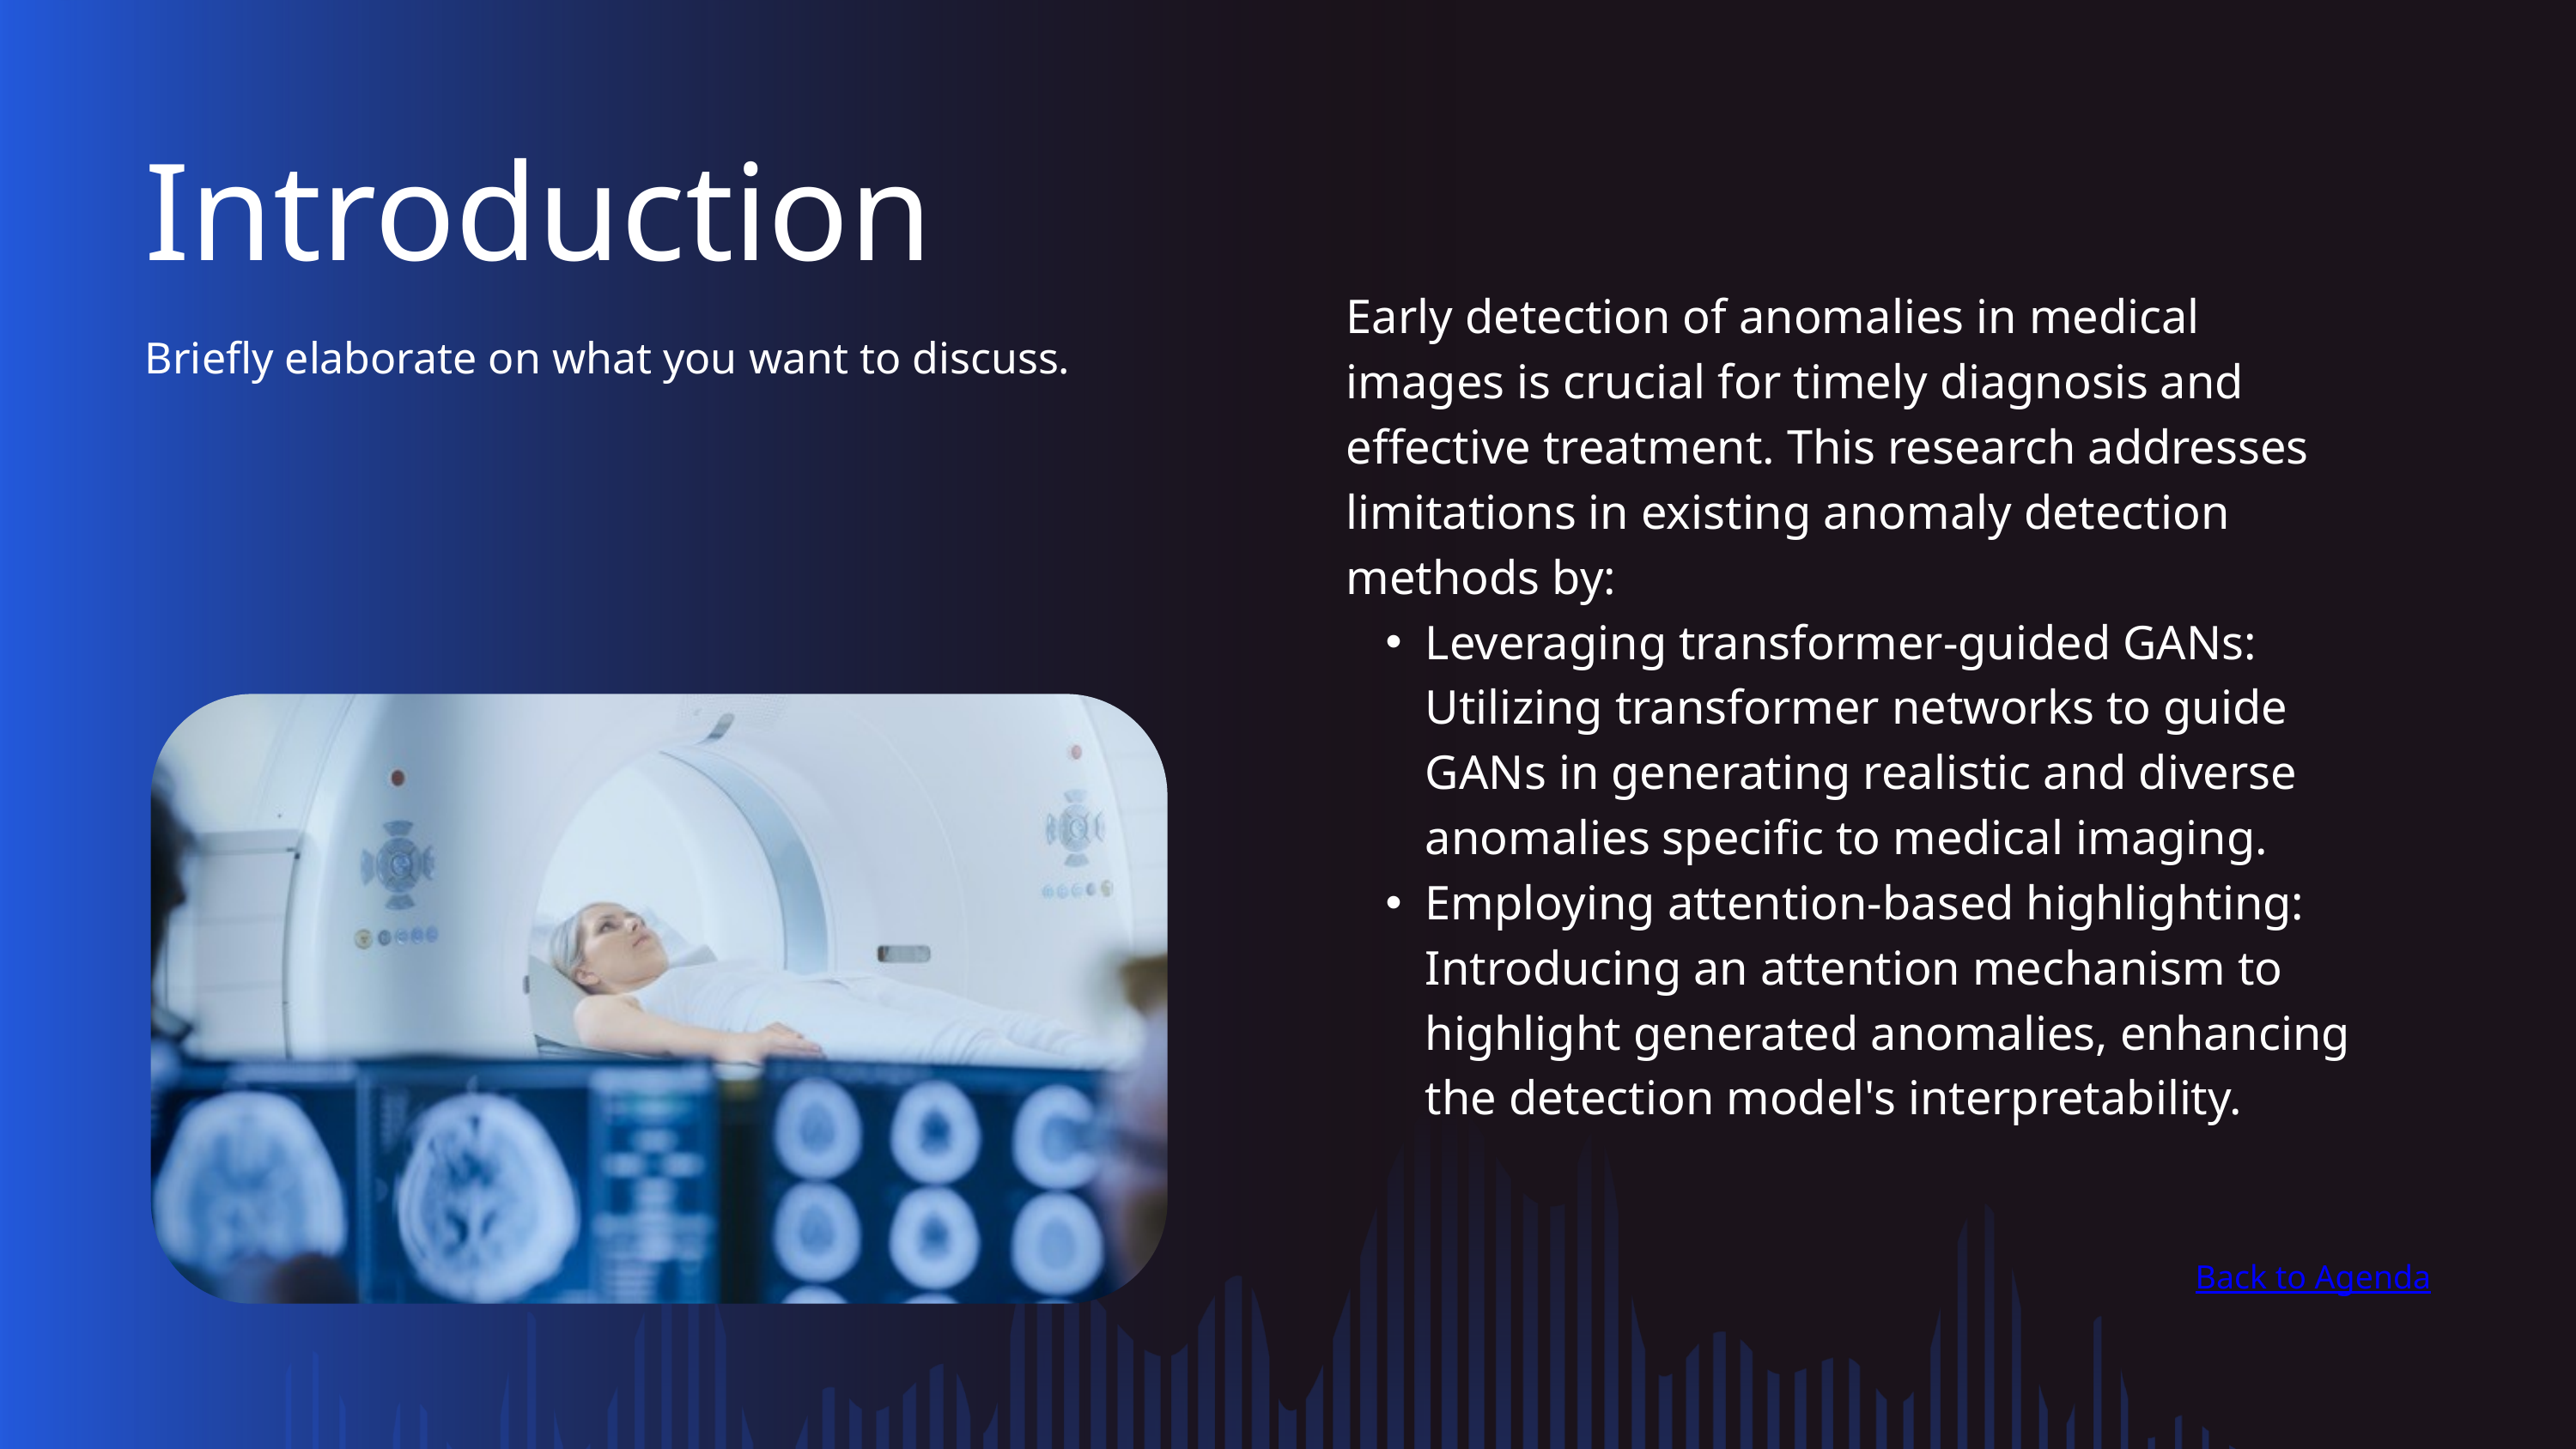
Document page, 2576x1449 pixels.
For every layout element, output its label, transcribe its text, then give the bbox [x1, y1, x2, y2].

text_box Back to Agenda [2132, 1258, 2432, 1301]
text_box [144, 144, 1183, 382]
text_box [150, 694, 1168, 1304]
table_header Early detection of anomalies in medical images is crucial for timely diagnosis and effective treatment. This research addresses limitations in existing anomaly detection methods by: Leveraging transformer-guided GANs: Utilizing transformer networks to guide GANs in generating realistic and diverse anomalies specific to medical imaging. Employing attention-based highlighting: Introducing an attention mechanism to highlight generated anomalies, enhancing the detection model's interpretability. [1319, 256, 2385, 1239]
text_box [1461, 1239, 2343, 1449]
text_box [0, 0, 1461, 1449]
